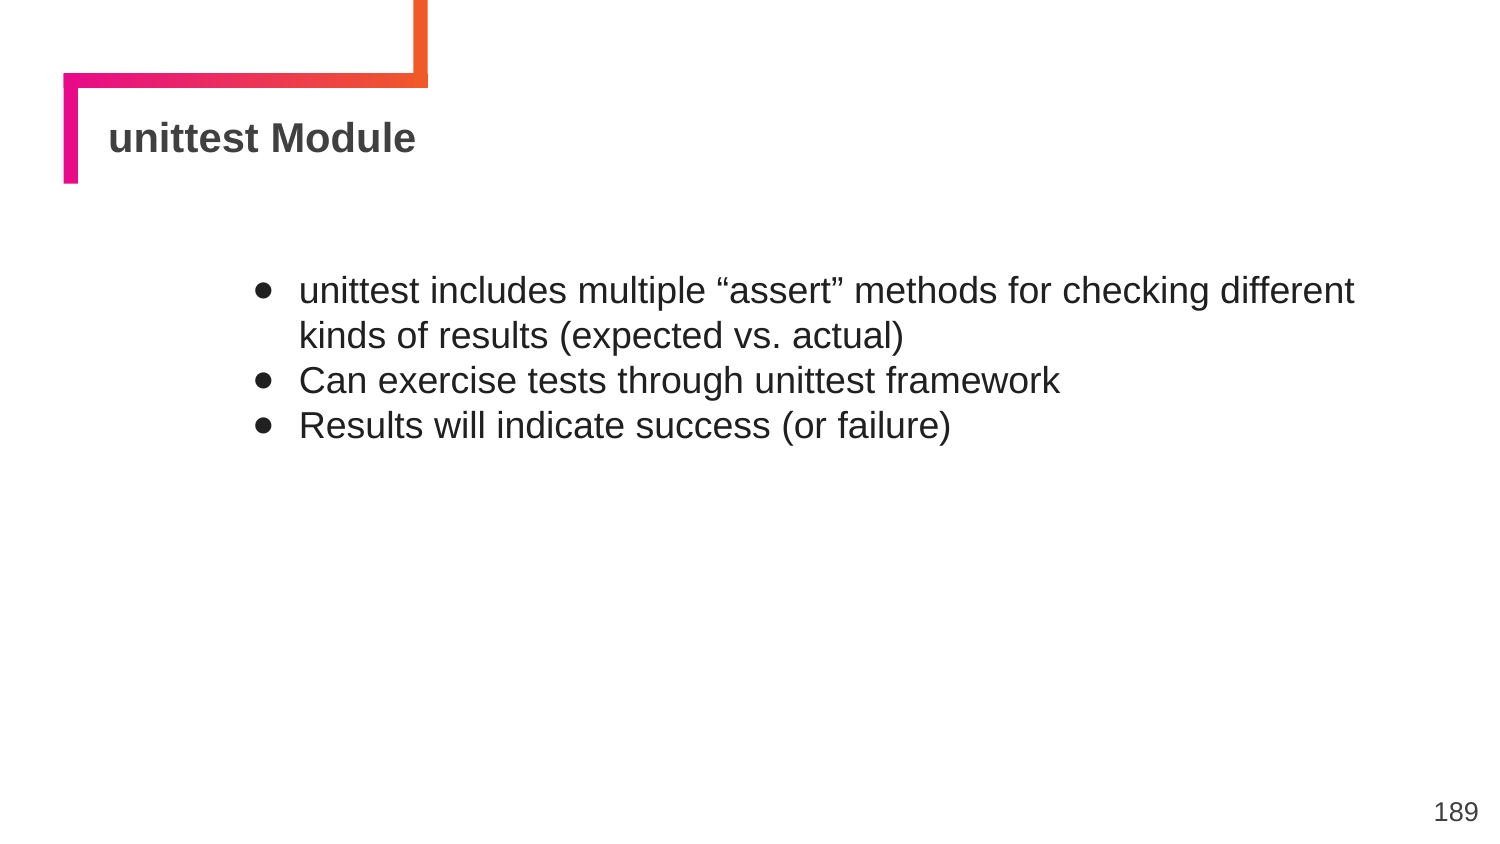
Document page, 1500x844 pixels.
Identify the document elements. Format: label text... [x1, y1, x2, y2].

title unittest Module [100, 117, 1455, 169]
slide_number 189 [1403, 779, 1494, 844]
subtitle unittest includes multiple “assert” methods for checking different kinds of results (expected vs. actual) Can exercise tests through unittest framework Results will indicate success (or failure) [124, 206, 1376, 727]
